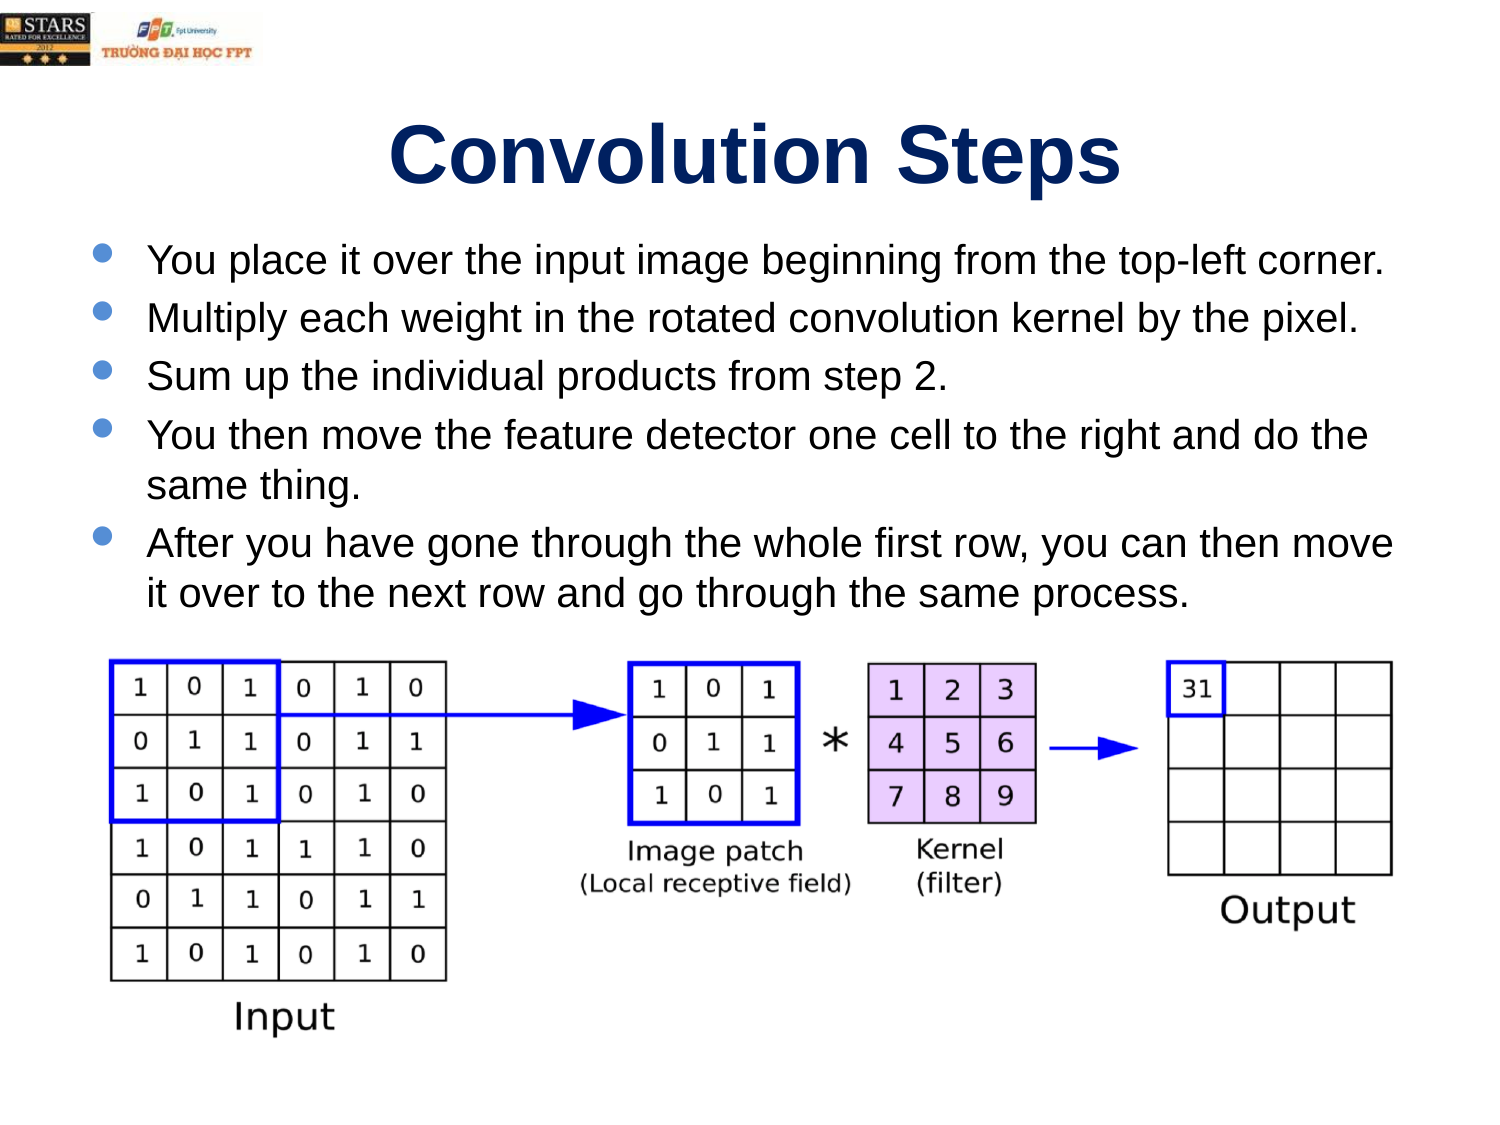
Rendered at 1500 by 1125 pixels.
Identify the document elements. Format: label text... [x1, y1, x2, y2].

picture [0, 12, 263, 66]
picture [99, 651, 1401, 1043]
list You place it over the input image beginning from the top-left corner. Multiply each weight in the rotated convolution kernel by the pixel. Sum up the individual products from step 2. You then move the feature detector one cell to the right and do the same thing. After you have gone through the whole first row, you can then move it over to the next row and go through the same process. [75, 224, 1425, 739]
title Convolution Steps [80, 97, 1431, 203]
